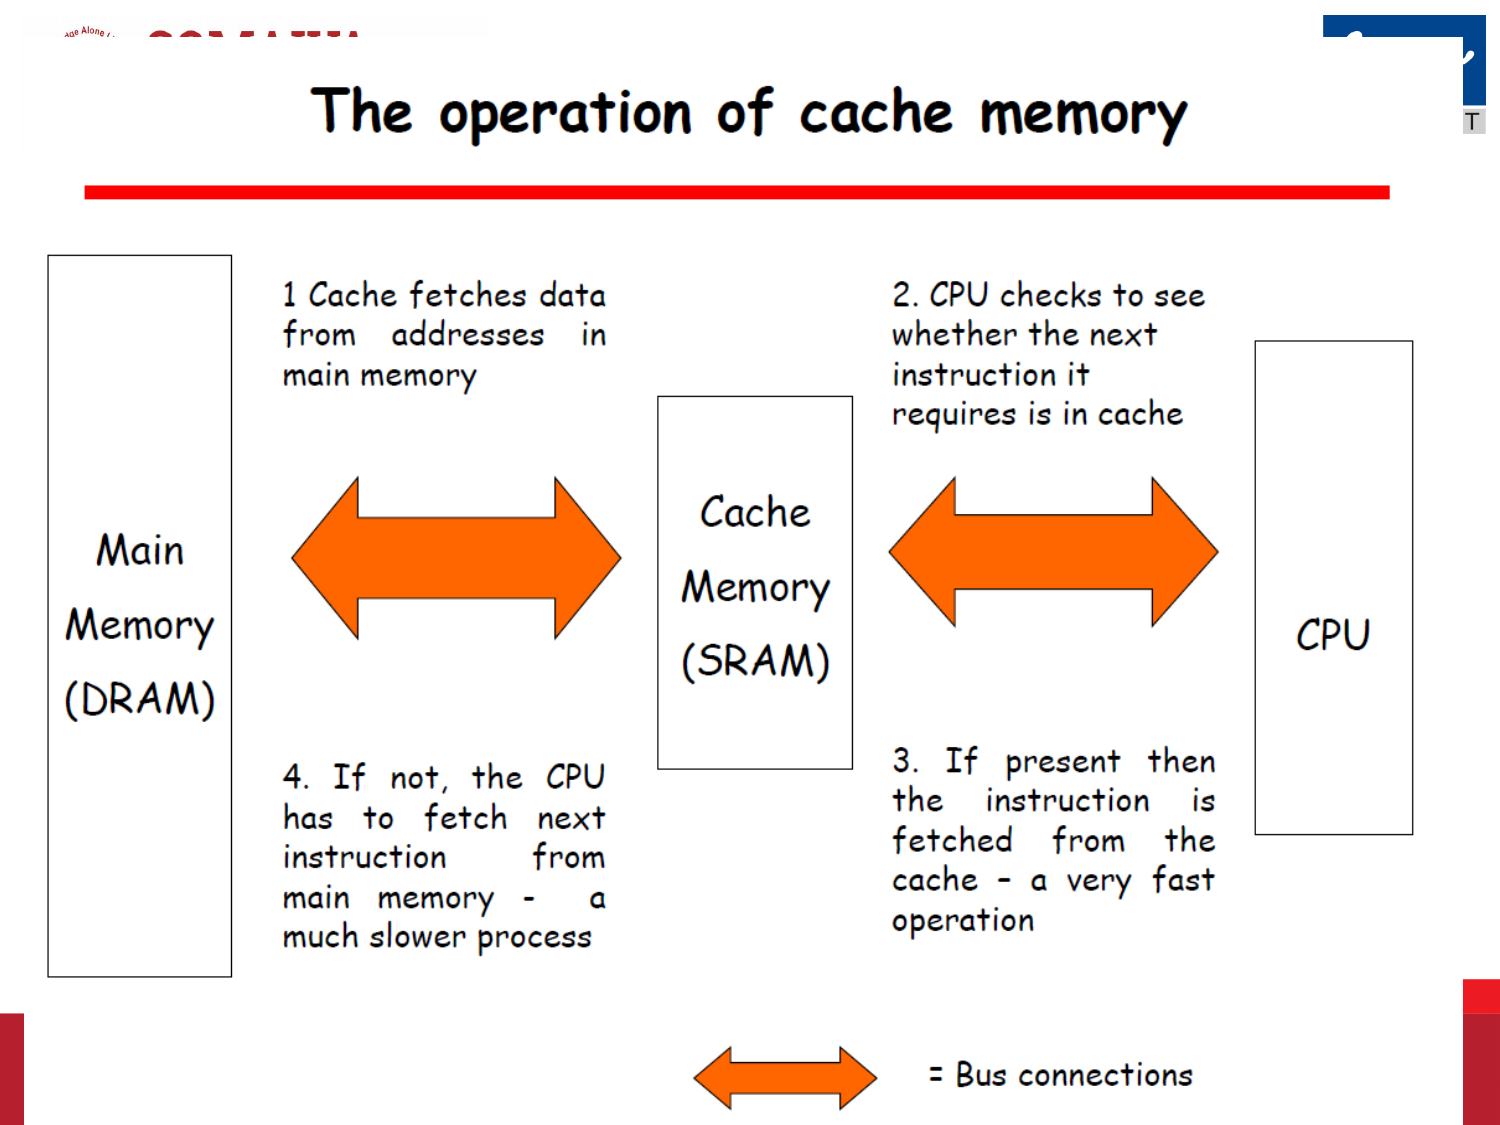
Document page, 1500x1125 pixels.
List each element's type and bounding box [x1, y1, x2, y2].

picture [0, 1014, 24, 1125]
picture [1323, 15, 1486, 134]
list [24, 37, 1463, 1125]
picture [1463, 980, 1500, 1125]
picture [22, 15, 488, 157]
